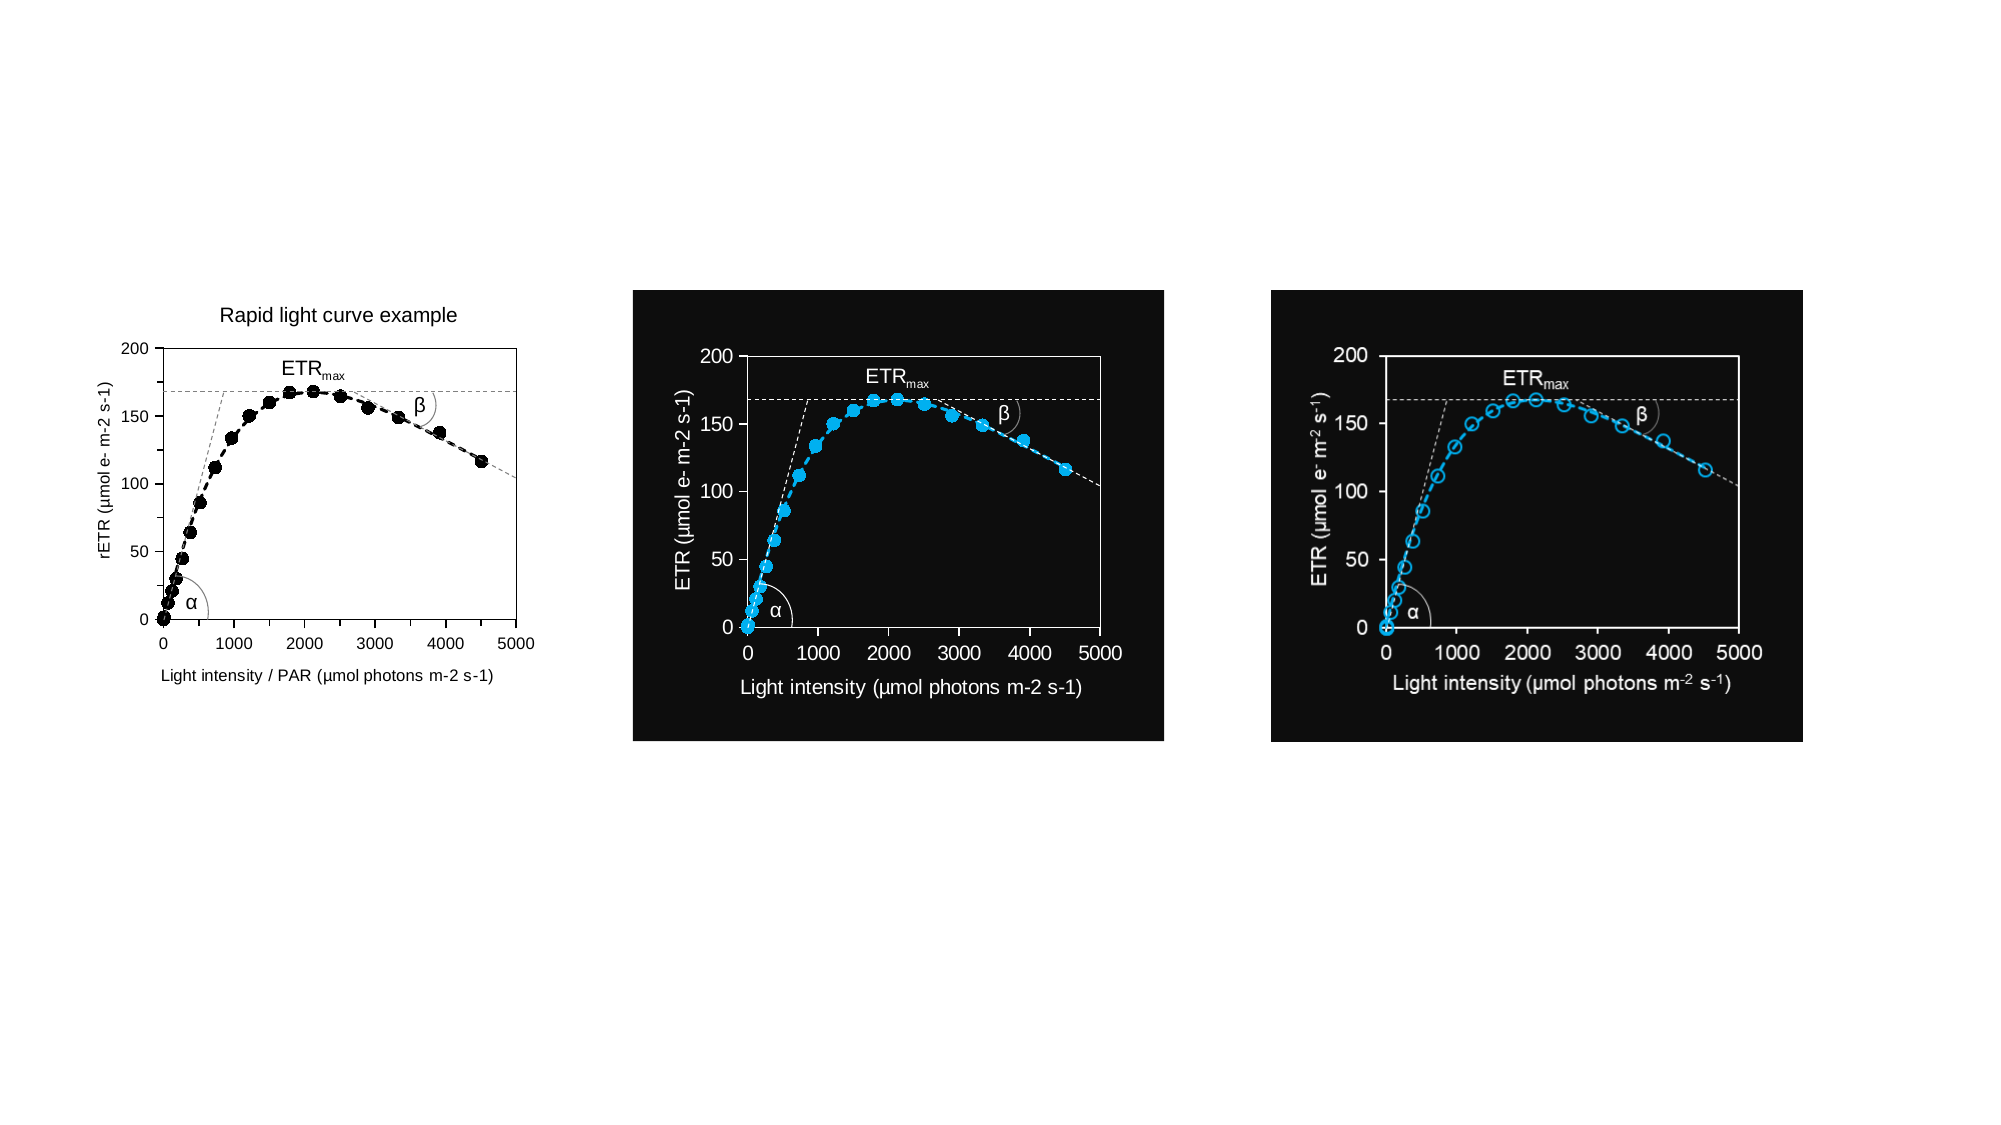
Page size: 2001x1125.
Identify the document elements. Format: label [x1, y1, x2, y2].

text_box [77, 297, 553, 698]
picture [1271, 290, 1803, 742]
text_box [632, 290, 1165, 742]
